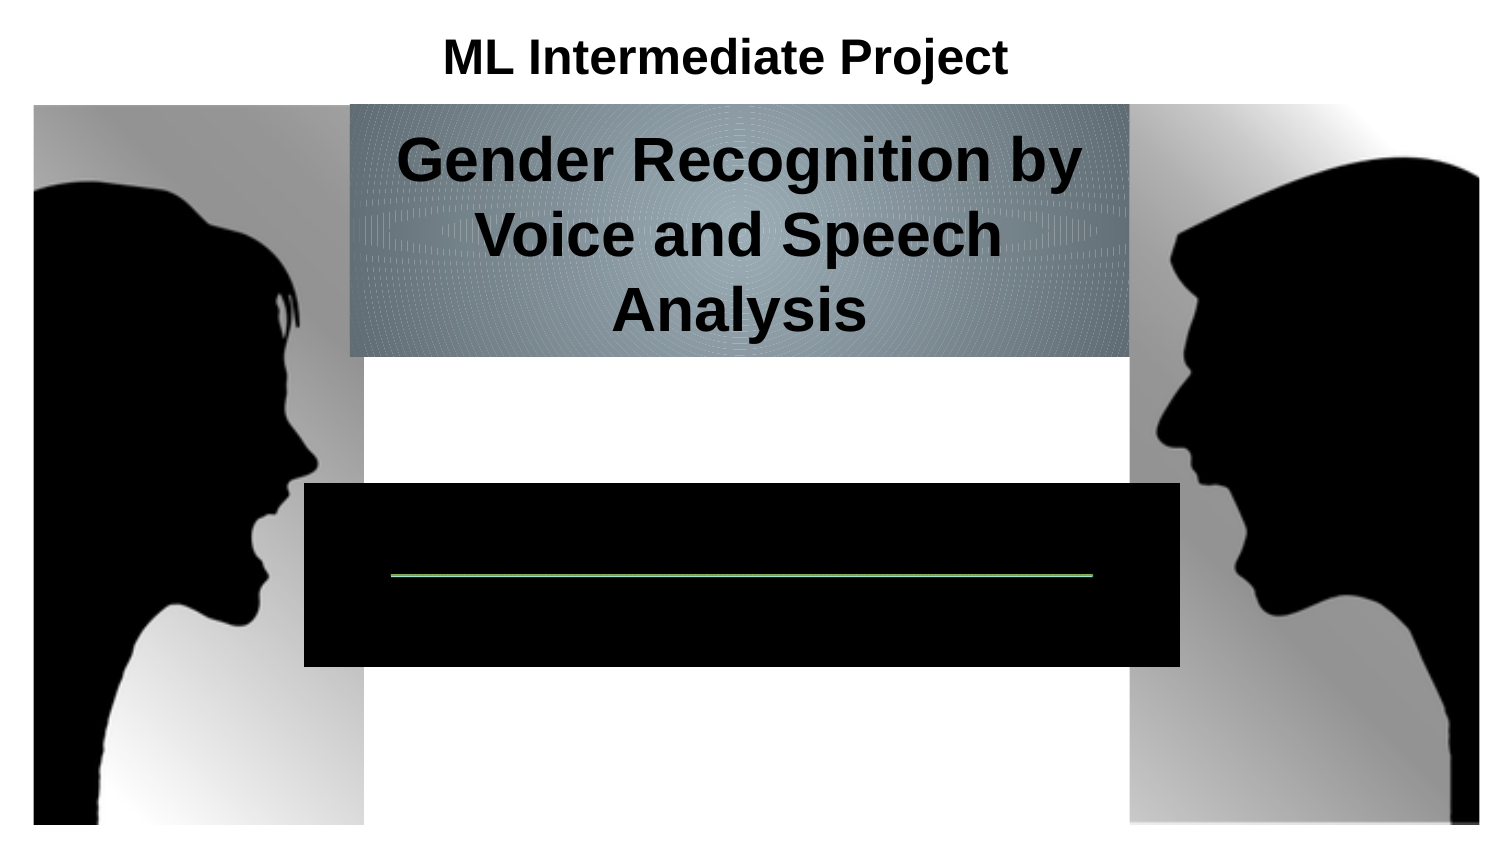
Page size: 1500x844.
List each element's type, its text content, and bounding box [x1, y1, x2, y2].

text_box ML Intermediate Project [427, 9, 1500, 151]
picture [33, 73, 1480, 825]
text_box Gender Recognition by Voice and Speech Analysis [369, 104, 1127, 357]
